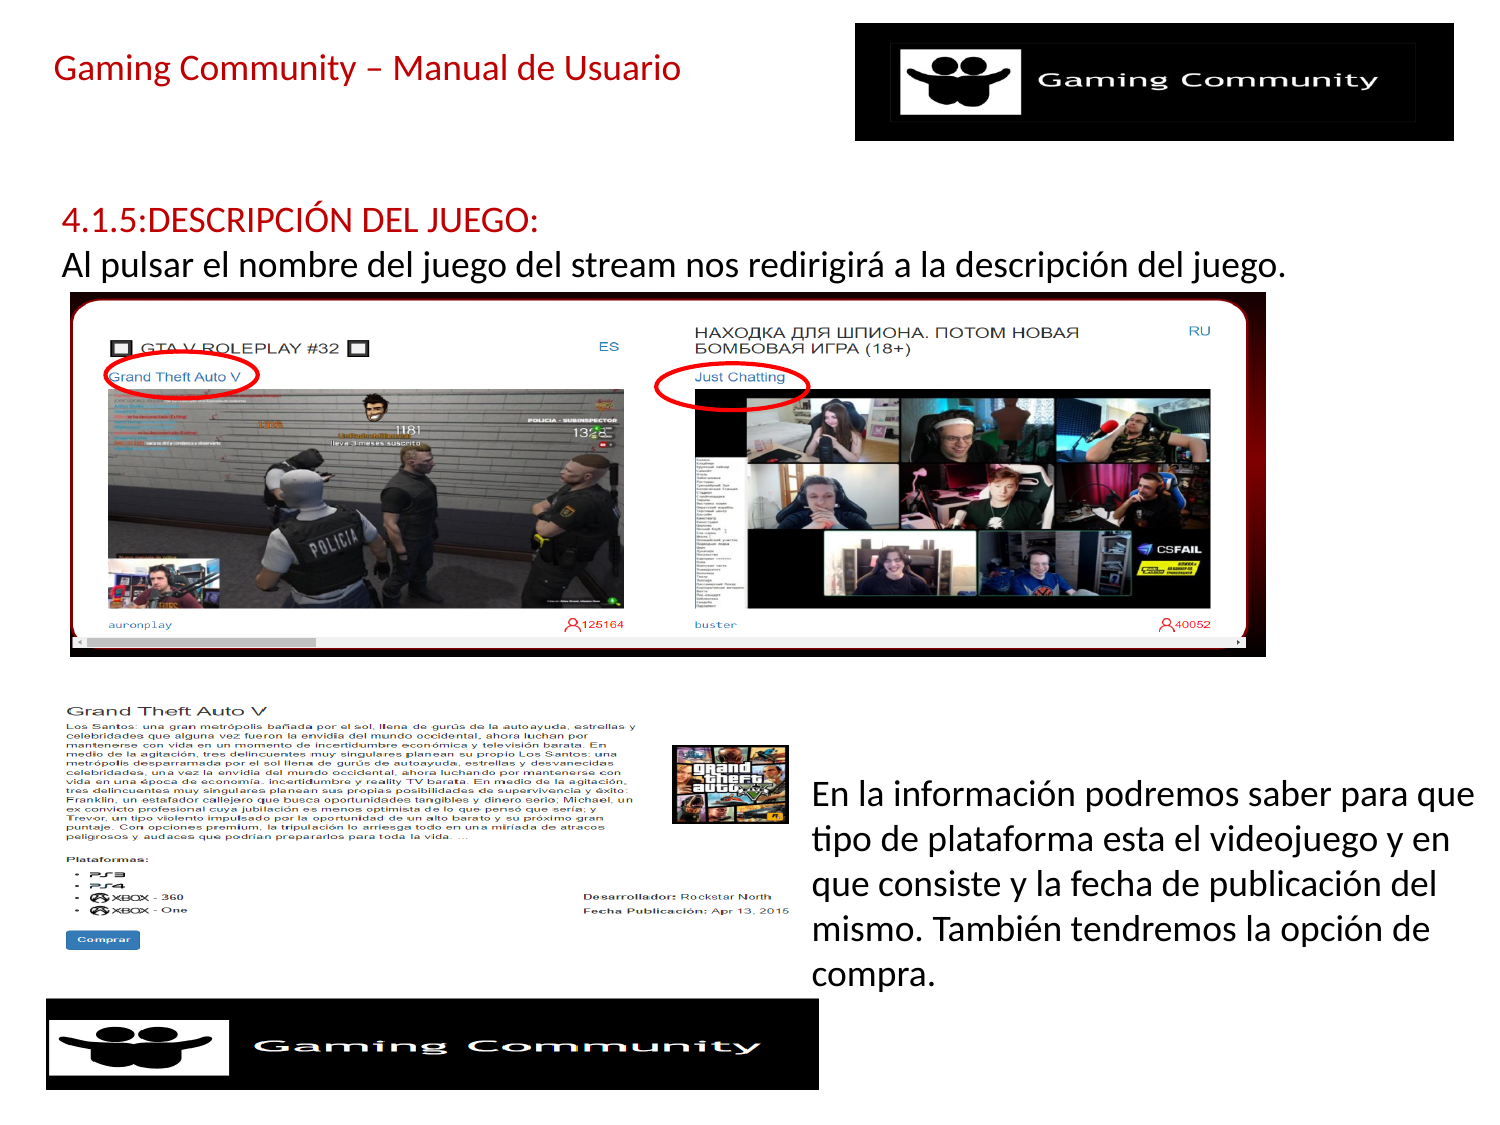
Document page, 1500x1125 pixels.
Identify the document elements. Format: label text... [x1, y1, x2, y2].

picture [46, 702, 819, 1090]
picture [855, 23, 1454, 141]
text_box Gaming Community – Manual de Usuario [38, 35, 698, 95]
text_box En la información podremos saber para que tipo de plataforma esta el videojuego y en que consiste y la fecha de publicación del mismo. También tendremos la opción de compra. [823, 761, 1500, 1002]
text_box 4.1.5:DESCRIPCIÓN DEL JUEGO: Al pulsar el nombre del juego del stream nos redirigirá a la descripción del juego. [46, 187, 1500, 293]
picture [70, 292, 1266, 657]
